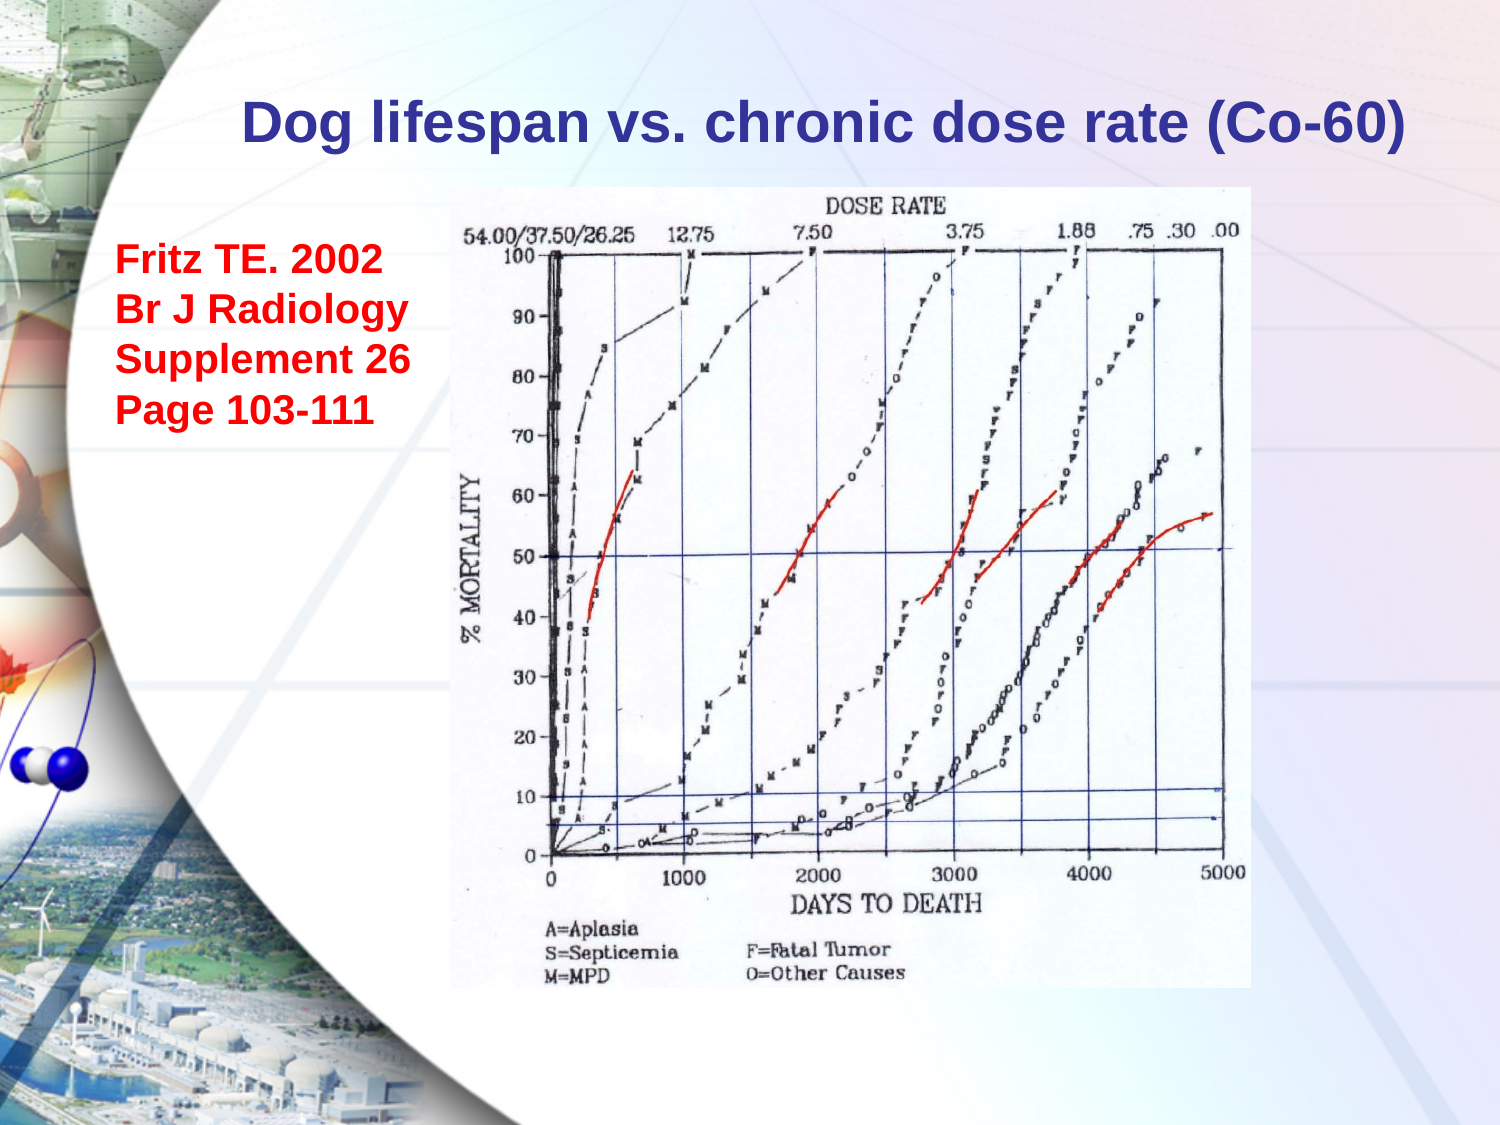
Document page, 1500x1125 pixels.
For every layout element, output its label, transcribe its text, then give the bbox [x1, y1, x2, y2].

text_box Fritz TE. 2002 Br J Radiology Supplement 26 Page 103-111 [99, 224, 438, 440]
picture [0, 0, 1500, 1125]
title Dog lifespan vs. chronic dose rate (Co-60) [162, 75, 1488, 163]
